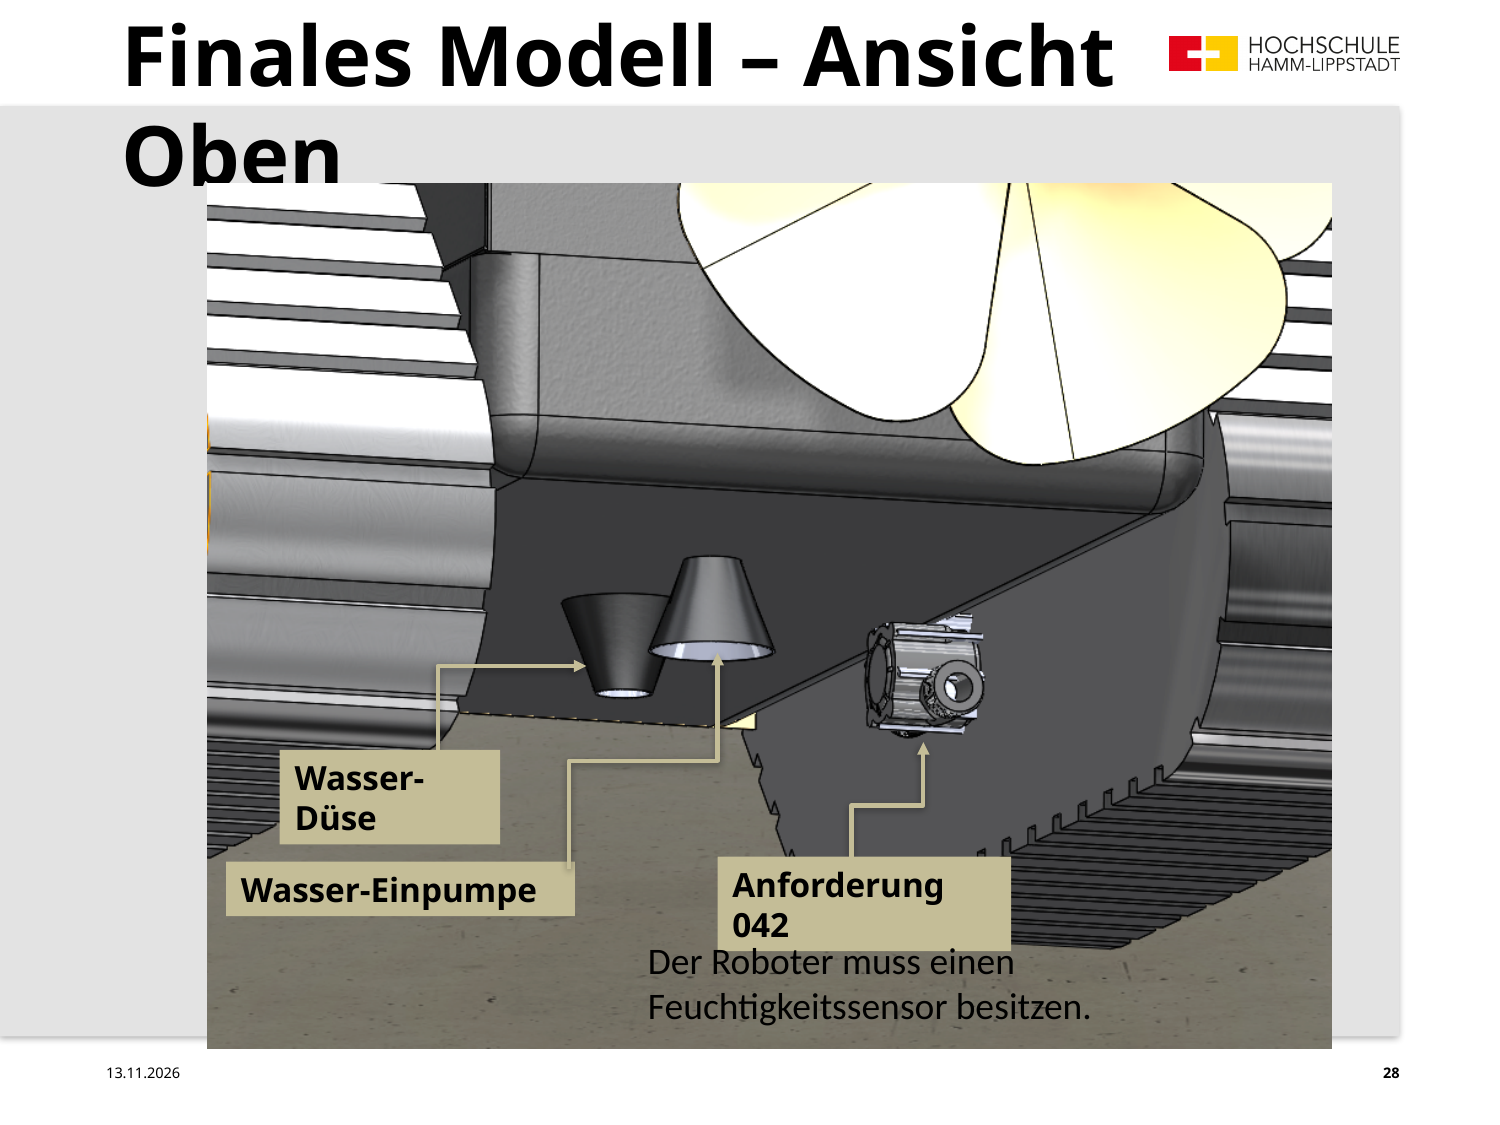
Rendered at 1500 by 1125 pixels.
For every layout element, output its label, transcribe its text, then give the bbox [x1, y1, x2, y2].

picture [1366, 36, 1400, 71]
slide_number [106, 1065, 457, 1084]
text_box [534, 686, 752, 836]
picture [207, 182, 1332, 1050]
slide_number 28 [1049, 1065, 1400, 1084]
title Finales Modell – Ansicht Oben [106, 8, 1366, 197]
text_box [823, 769, 951, 842]
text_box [288, 665, 587, 760]
